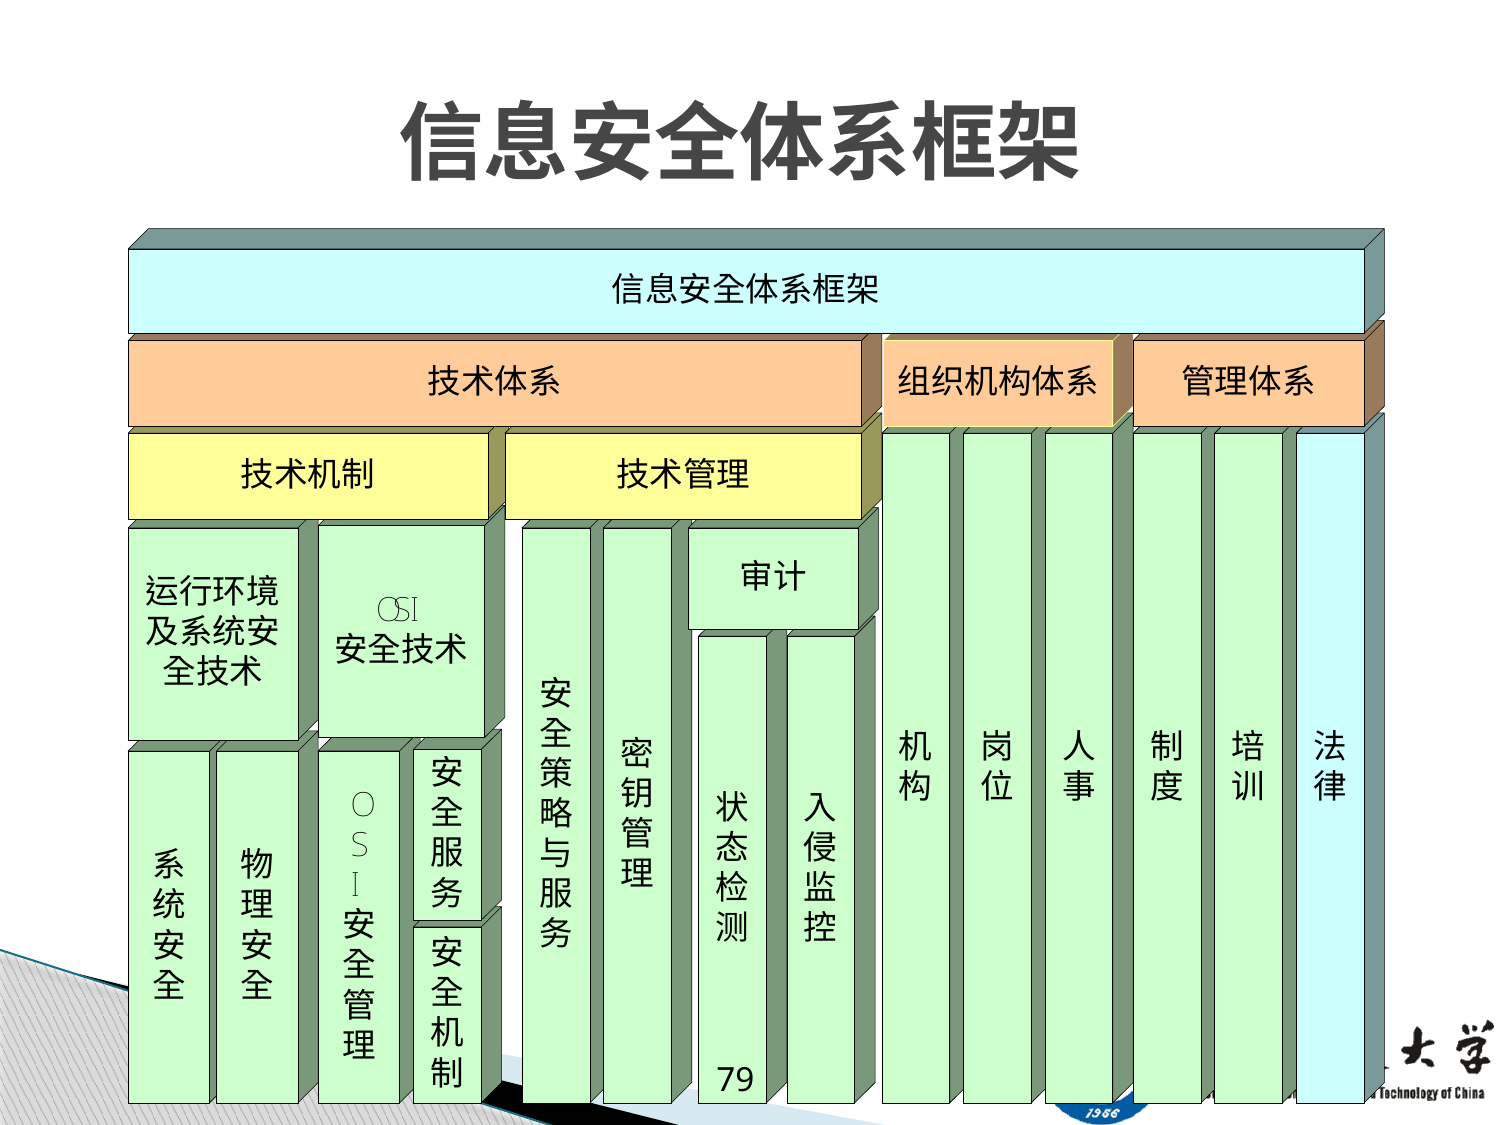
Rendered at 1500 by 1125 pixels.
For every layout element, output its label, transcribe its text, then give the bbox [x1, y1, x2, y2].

table_cell [518, 1117, 542, 1125]
picture [124, 225, 1495, 1125]
title 信息安全体系框架 [75, 45, 1425, 233]
table_cell [0, 953, 119, 991]
slide_number 79 [701, 1118, 833, 1125]
